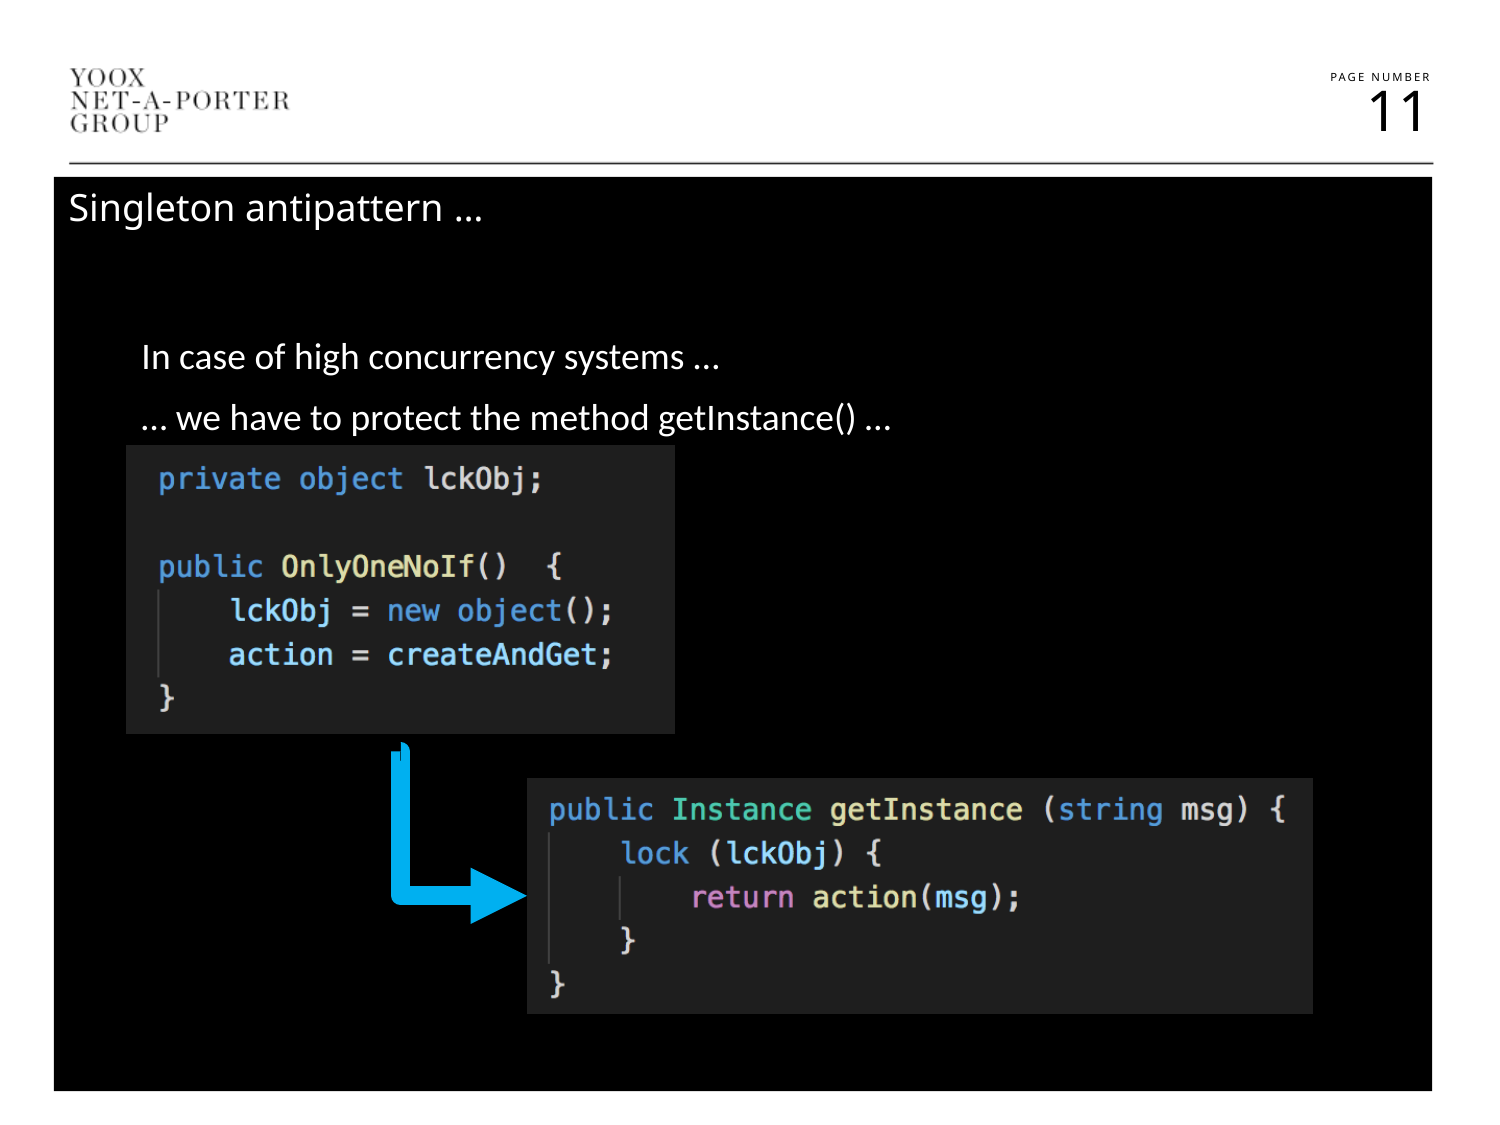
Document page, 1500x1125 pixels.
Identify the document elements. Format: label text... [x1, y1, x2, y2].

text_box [391, 760, 537, 888]
list Singleton antipattern … [53, 176, 1433, 1092]
picture [526, 777, 1313, 1014]
picture [126, 445, 675, 734]
text_box … we have to protect the method getInstance() … [126, 385, 993, 445]
text_box In case of high concurrency systems … [126, 324, 993, 385]
